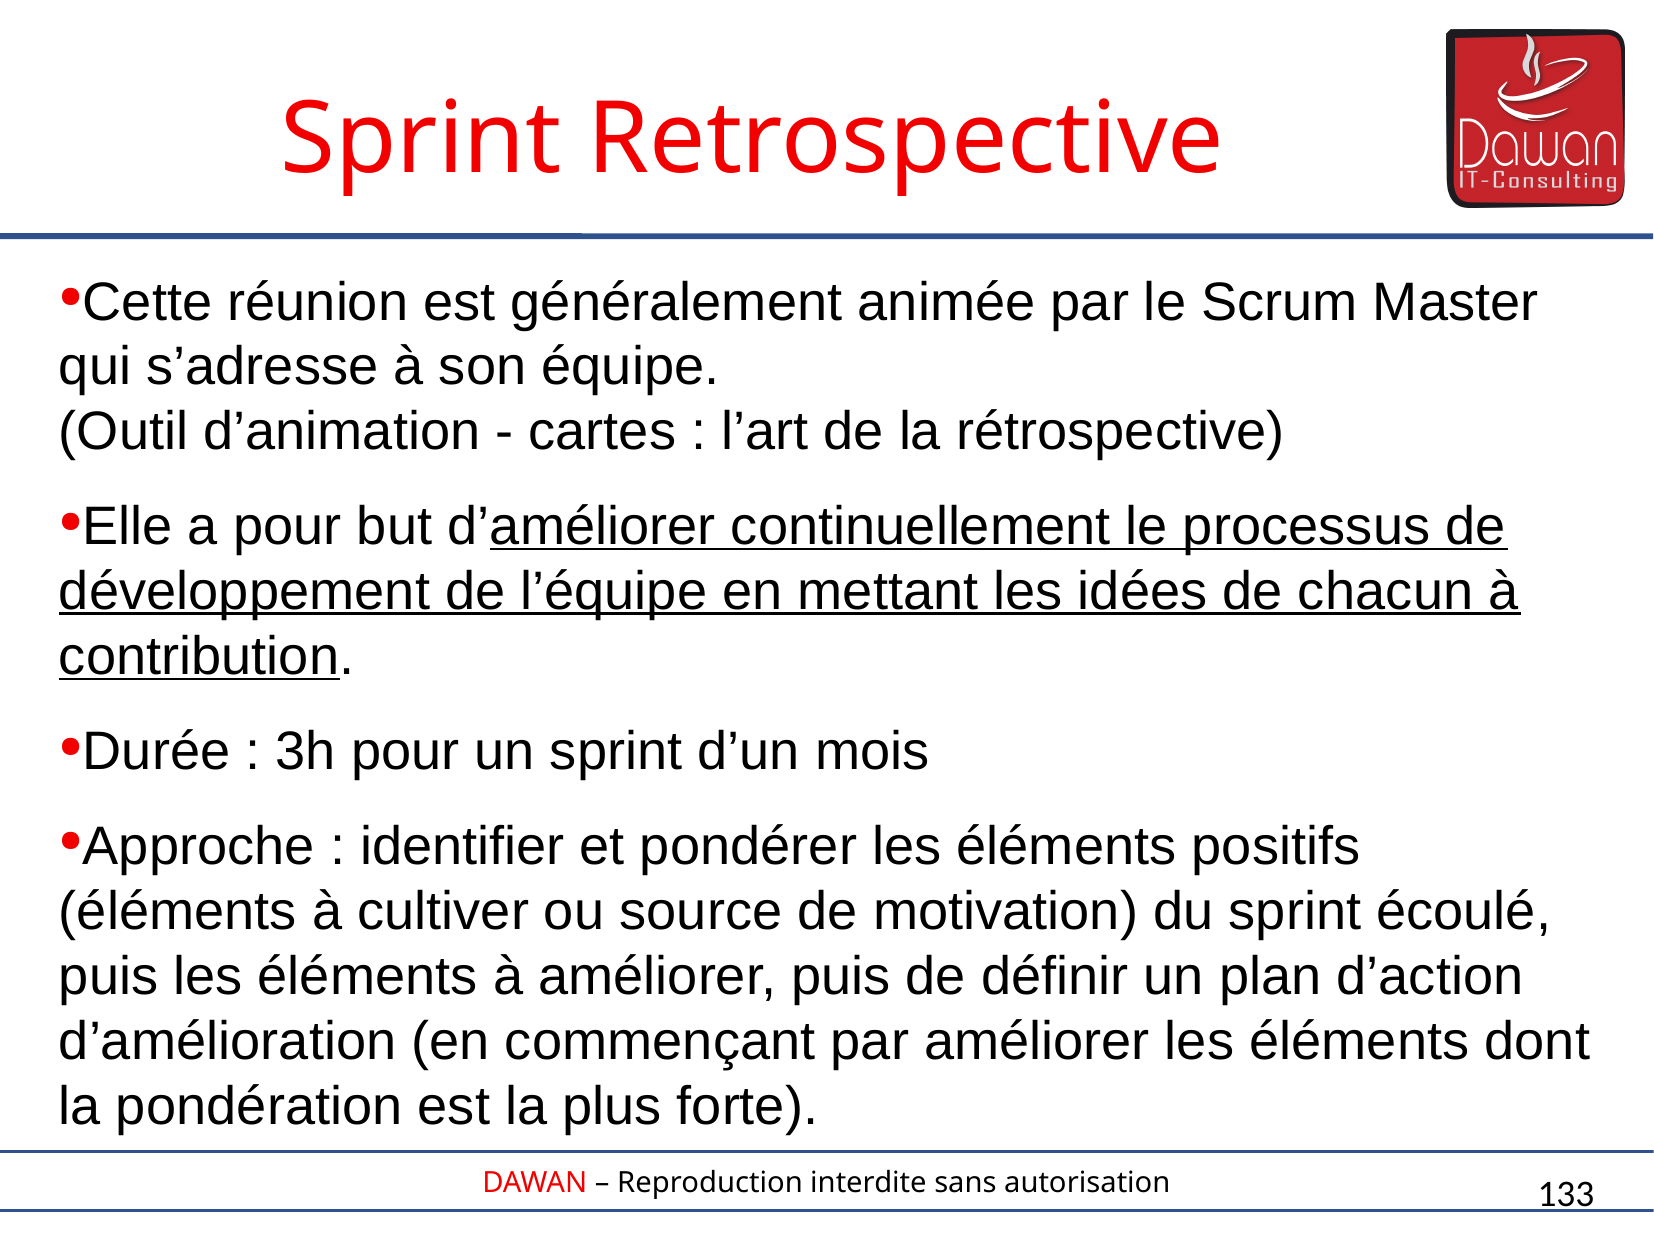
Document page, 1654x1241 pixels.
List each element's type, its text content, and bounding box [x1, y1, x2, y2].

title Sprint Retrospective [59, 29, 1447, 237]
list Cette réunion est généralement animée par le Scrum Master qui s’adresse à son équipe. (Outil d’animation - cartes : l’art de la rétrospective) Elle a pour but d’améliorer continuellement le processus de développement de l’équipe en mettant les idées de chacun à contribution. Durée : 3h pour un sprint d’un mois Approche : identifier et pondérer les éléments positifs (éléments à cultiver ou source de motivation) du sprint écoulé, puis les éléments à améliorer, puis de définir un plan d’action d’amélioration (en commençant par améliorer les éléments dont la pondération est la plus forte). [59, 265, 1595, 1135]
picture [1447, 29, 1625, 208]
text_box 133 [1535, 1169, 1595, 1233]
